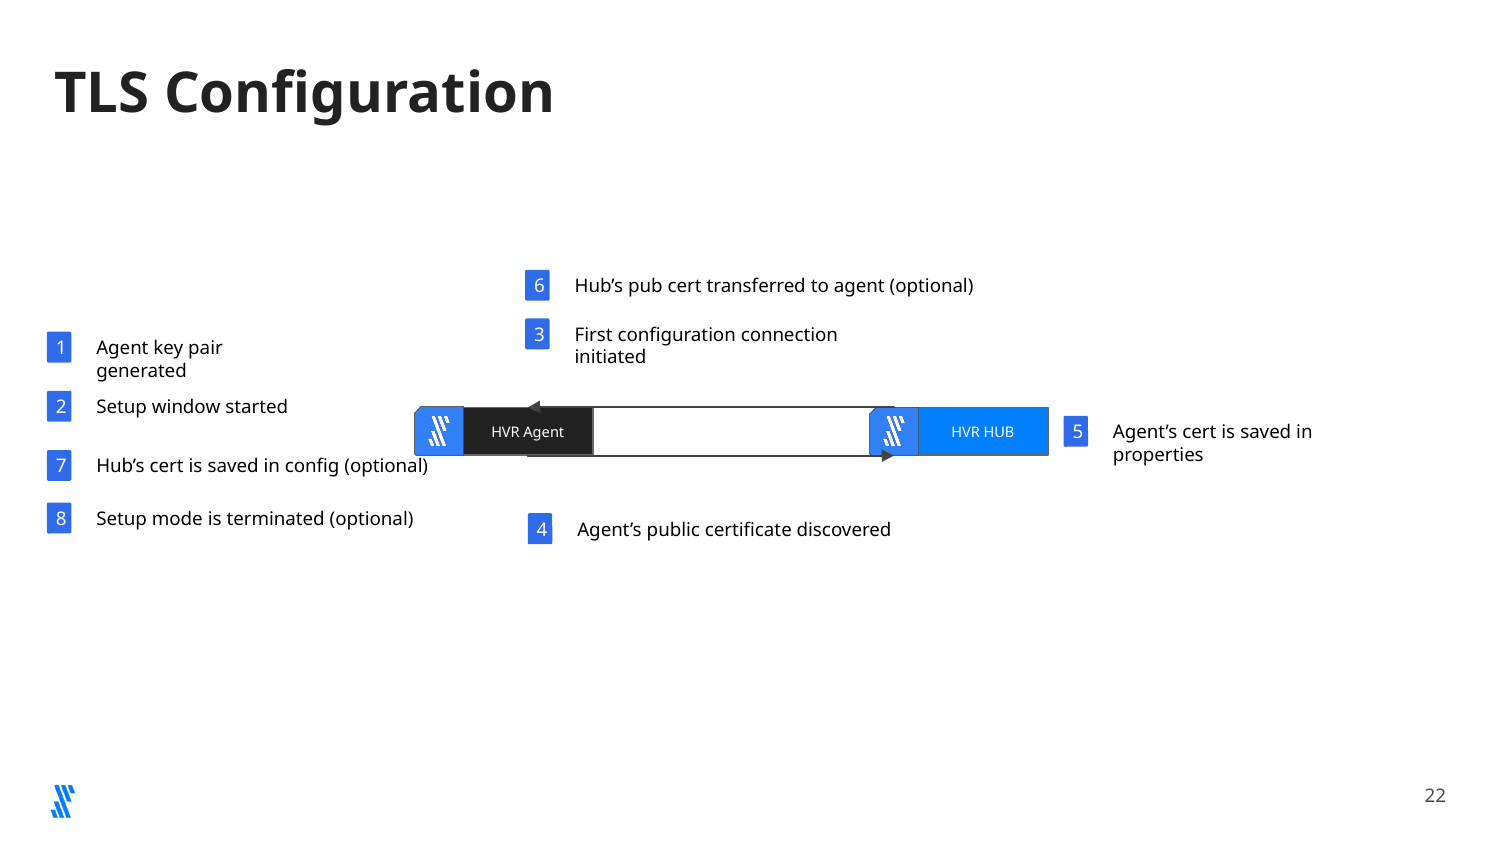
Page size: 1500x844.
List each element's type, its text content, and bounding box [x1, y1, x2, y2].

text_box Hub’s pub cert transferred to agent (optional) [716, 258, 1098, 312]
text_box 8 [46, 502, 72, 534]
text_box 7 [46, 450, 72, 481]
text_box 5 [1063, 415, 1089, 447]
text_box Agent’s public certificate discovered [562, 502, 704, 555]
text_box Setup mode is terminated (optional) [81, 491, 575, 545]
text_box Agent’s cert is saved in properties [1097, 404, 1500, 458]
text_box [414, 406, 594, 456]
text_box 6 [525, 269, 550, 301]
text_box First configuration connection initiated [559, 312, 704, 361]
text_box Agent’s public certificate discovered [717, 502, 1056, 555]
text_box 2 [46, 390, 72, 422]
text_box Hub’s cert is saved in config (optional) [81, 439, 528, 491]
title TLS Configuration [54, 56, 805, 148]
picture [43, 778, 82, 825]
text_box First configuration connection initiated [717, 312, 1006, 361]
text_box 1 [46, 331, 72, 363]
slide_number ‹#› [1408, 773, 1446, 820]
text_box Agent key pair generated [81, 320, 400, 374]
text_box 3 [525, 318, 550, 350]
text_box Setup window started [81, 379, 394, 433]
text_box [869, 406, 1049, 456]
text_box Hub’s pub cert transferred to agent (optional) [559, 258, 705, 312]
